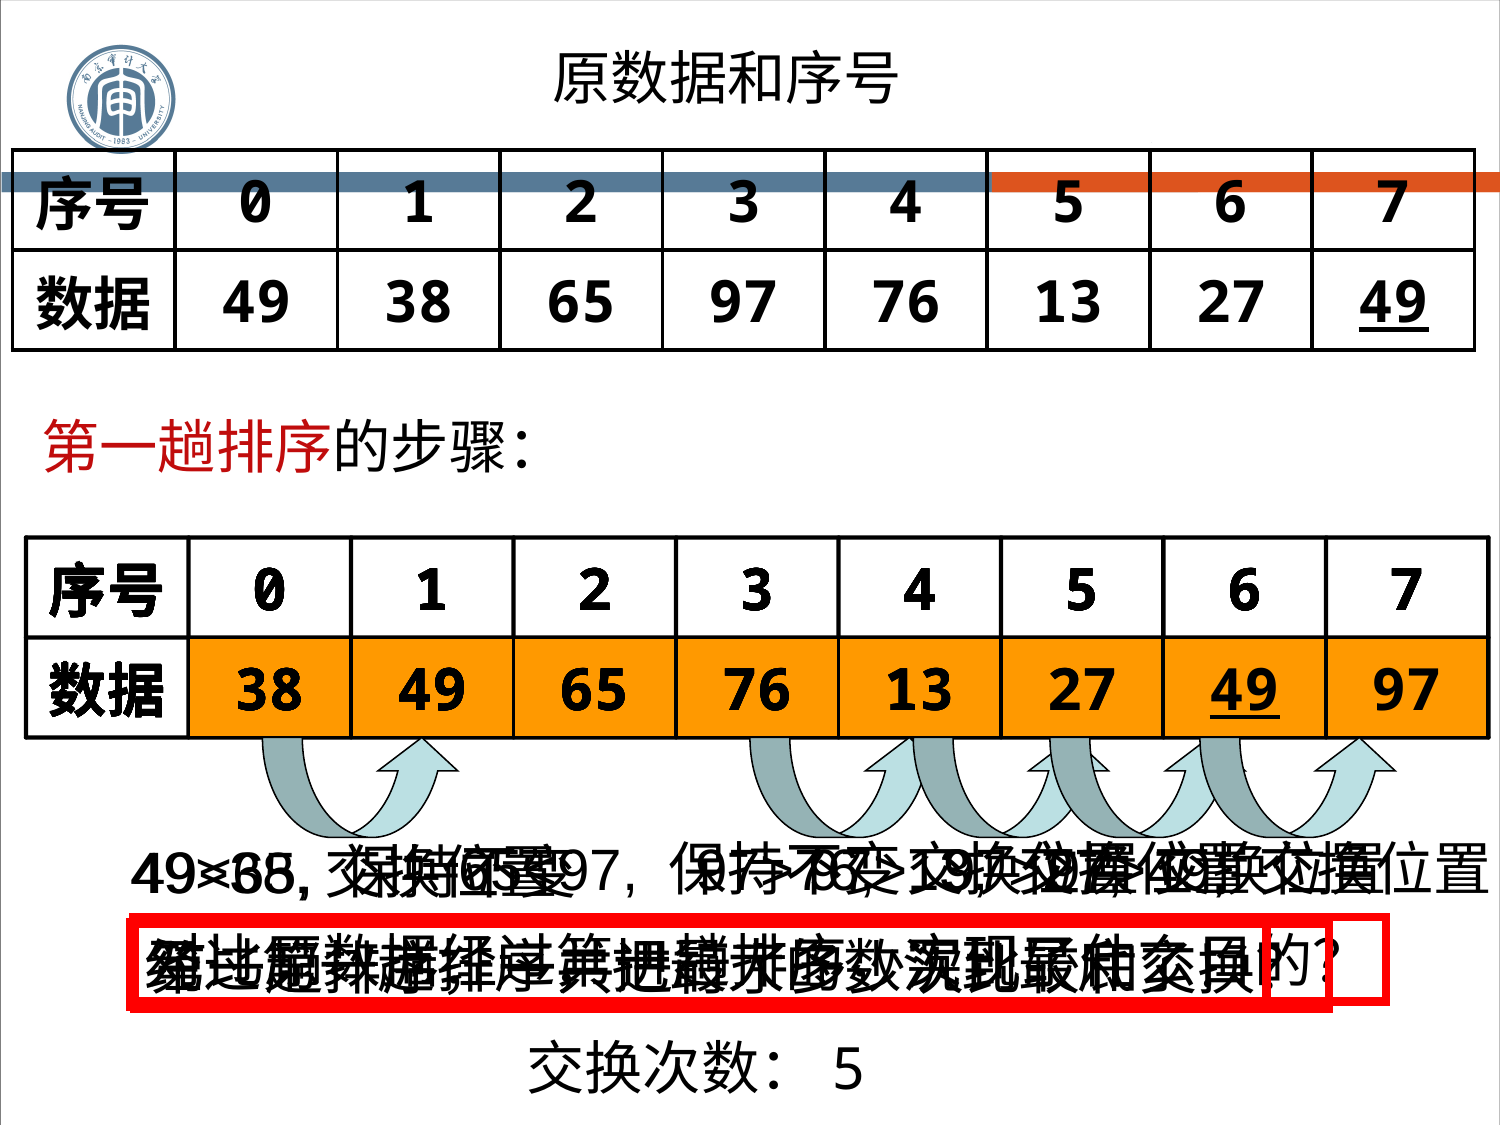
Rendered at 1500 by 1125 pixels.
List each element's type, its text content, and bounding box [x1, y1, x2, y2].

table_cell 65 [502, 252, 661, 348]
text_box [1091, 754, 1109, 771]
picture [954, 740, 1050, 825]
table_cell 13 [989, 252, 1148, 348]
text_box [853, 747, 921, 825]
table_cell 49 [177, 252, 336, 348]
table_header 1 [339, 152, 498, 248]
table_header 序号 [14, 152, 173, 248]
text_box 97>27, 交换位置 [928, 825, 1033, 910]
text_box [363, 747, 458, 827]
text_box 对比原数据经过第一趟排序，实现了什么目的？ [133, 916, 374, 921]
picture [1058, 811, 1084, 825]
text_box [25, 537, 1489, 738]
picture [1195, 800, 1234, 825]
table_cell 49 [1314, 252, 1473, 348]
text_box 原数据和序号 [537, 33, 918, 119]
table_cell 97 [664, 252, 823, 348]
table_header 7 [1314, 152, 1473, 248]
table_header 3 [664, 152, 823, 248]
text_box [1016, 754, 1071, 825]
picture [895, 786, 948, 825]
picture [405, 740, 784, 827]
text_box 97>76, 交换位置 [681, 825, 793, 910]
text_box 经过第一趟排序，把最大的数沉到最底了！ [130, 921, 1267, 1007]
text_box 第一趟排序，一共进行了多少次比较和交换？ [134, 923, 1330, 1009]
picture [790, 740, 904, 825]
table_header 4 [827, 152, 985, 248]
table_header 0 [177, 152, 336, 248]
table_header 6 [1152, 152, 1310, 248]
text_box 对比原数据经过第一趟排序，实现了什么目的？ [406, 916, 1387, 1002]
table_cell 27 [1152, 252, 1310, 348]
picture [303, 740, 417, 827]
text_box [1200, 747, 1396, 838]
table_cell 38 [339, 252, 498, 348]
picture [1090, 740, 1200, 825]
text_box [374, 913, 406, 969]
text_box 49<65, 保持不变 [118, 827, 592, 913]
table_cell 76 [827, 252, 985, 348]
text_box 97>13, 交换位置 [793, 825, 928, 910]
text_box 97>49, 交换位置 [1033, 825, 1500, 910]
table_header 2 [502, 152, 661, 248]
picture [1240, 740, 1354, 825]
table_cell 数据 [14, 252, 173, 348]
text_box 65<97, 保持不变 [443, 825, 681, 910]
text_box [1050, 747, 1214, 838]
table_header 5 [989, 152, 1148, 248]
text_box 第一趟排序的步骤： [26, 402, 581, 488]
text_box 交换次数：5 [511, 1023, 944, 1109]
picture [0, 0, 1500, 1125]
